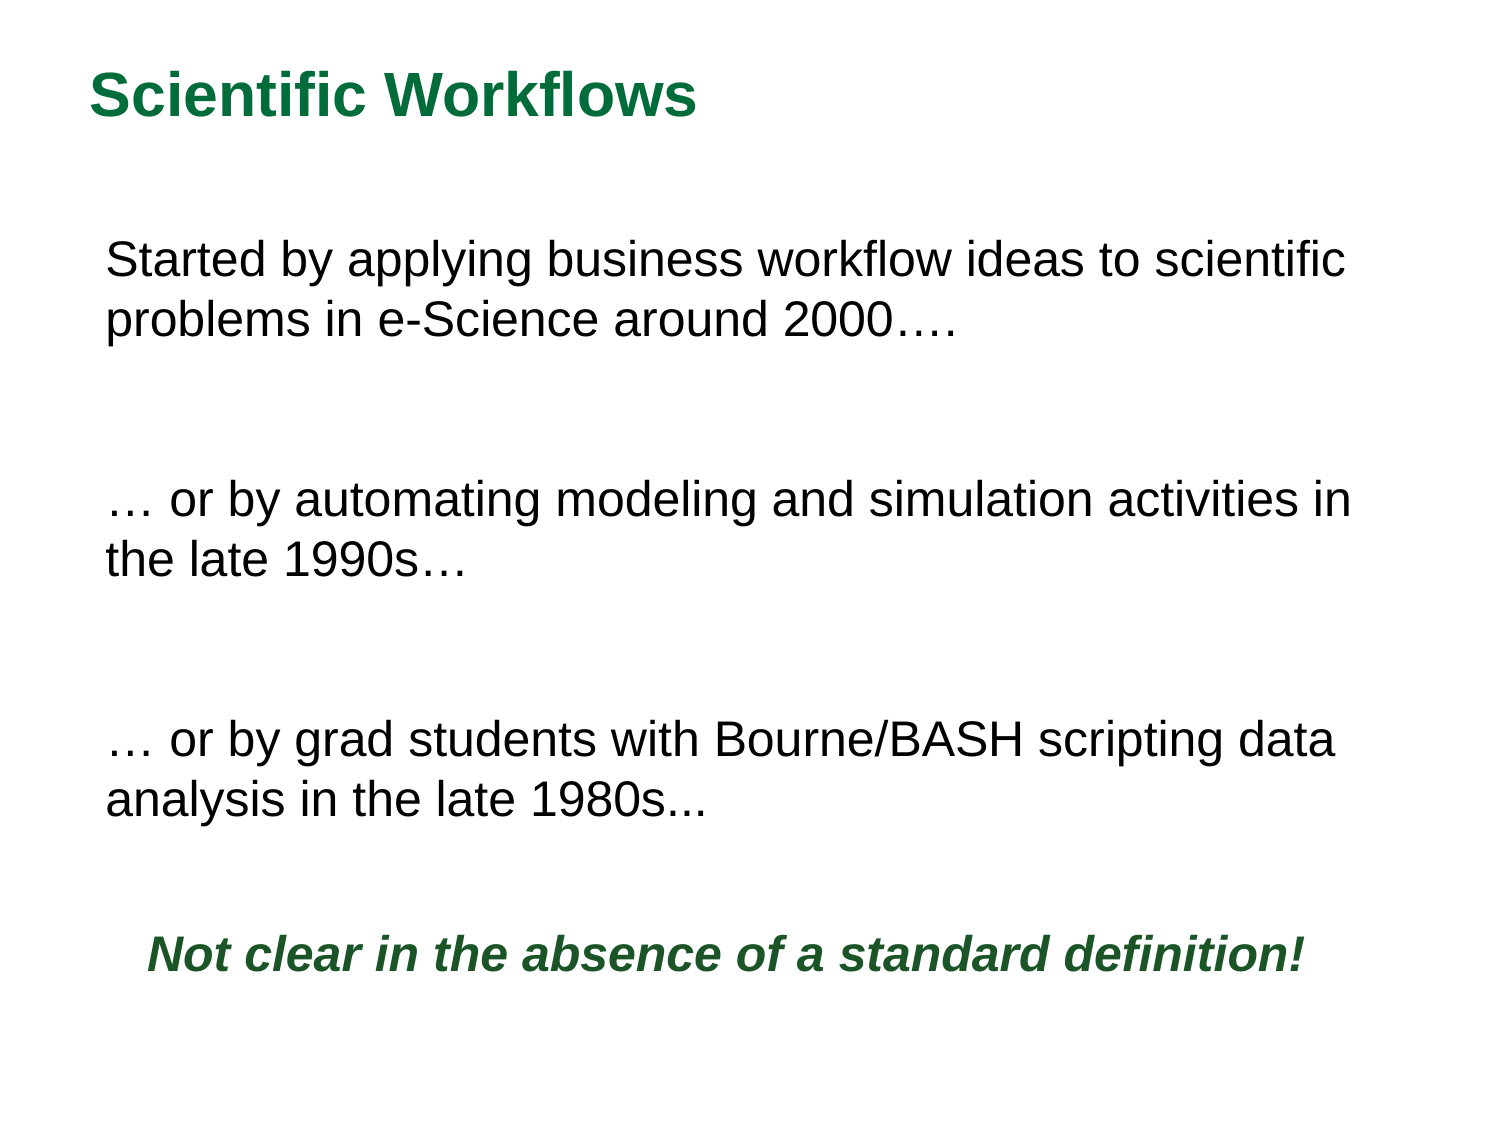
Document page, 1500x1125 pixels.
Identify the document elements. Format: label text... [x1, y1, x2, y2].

text_box Not clear in the absence of a standard definition! [132, 906, 1362, 1083]
text_box Started by applying business workflow ideas to scientific problems in e-Science around 2000…. … or by automating modeling and simulation activities in the late 1990s… … or by grad students with Bourne/BASH scripting data analysis in the late 1980s... [90, 211, 1425, 846]
text_box Scientific Workflows [74, 46, 1425, 138]
